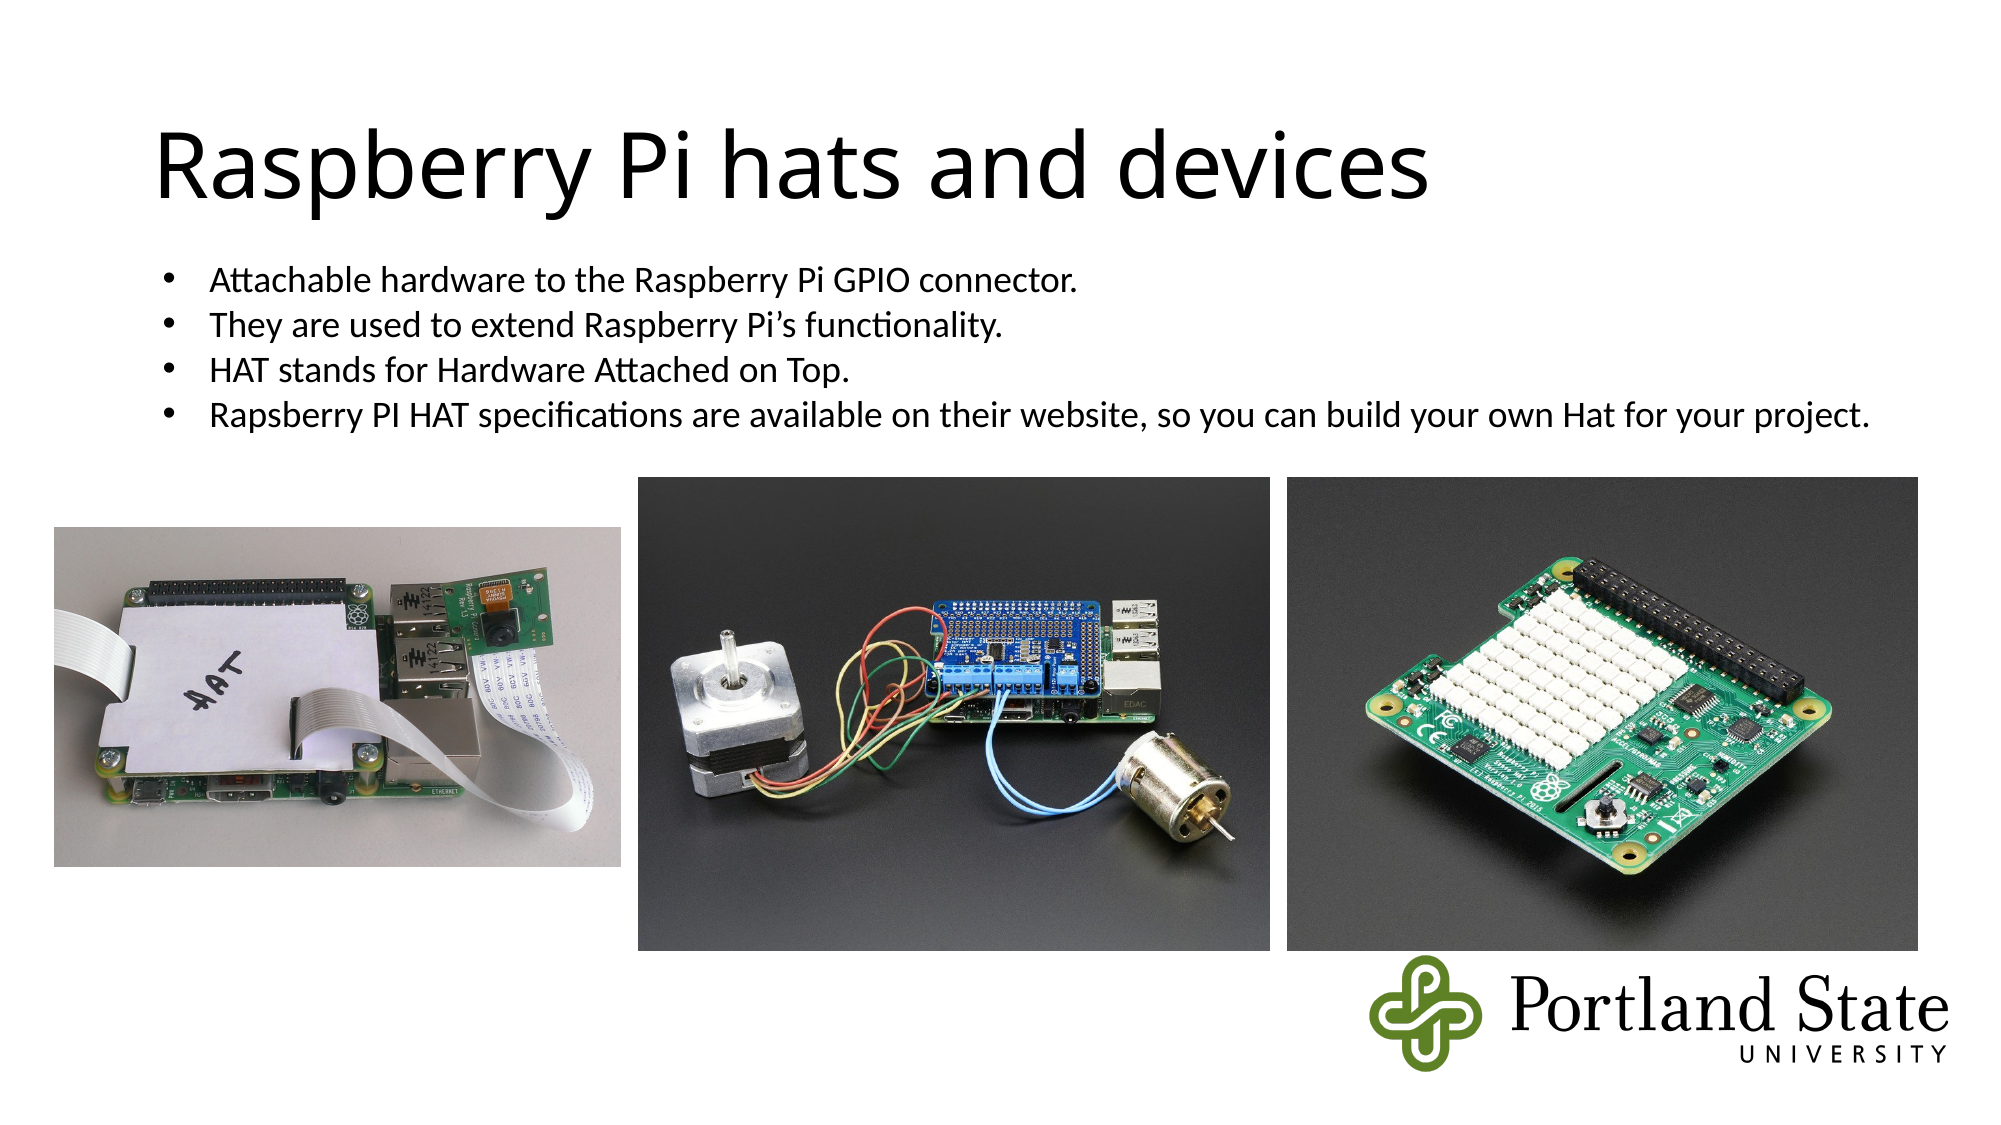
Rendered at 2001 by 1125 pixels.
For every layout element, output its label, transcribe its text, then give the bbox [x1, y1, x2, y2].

picture [1287, 477, 1970, 1097]
picture [54, 527, 621, 867]
title Raspberry Pi hats and devices [137, 59, 1863, 278]
picture [638, 477, 1270, 951]
text_box Attachable hardware to the Raspberry Pi GPIO connector. They are used to extend Raspberry Pi’s functionality. HAT stands for Hardware Attached on Top. Rapsberry PI HAT specifications are available on their website, so you can build your own Hat for your project. [147, 247, 1888, 488]
